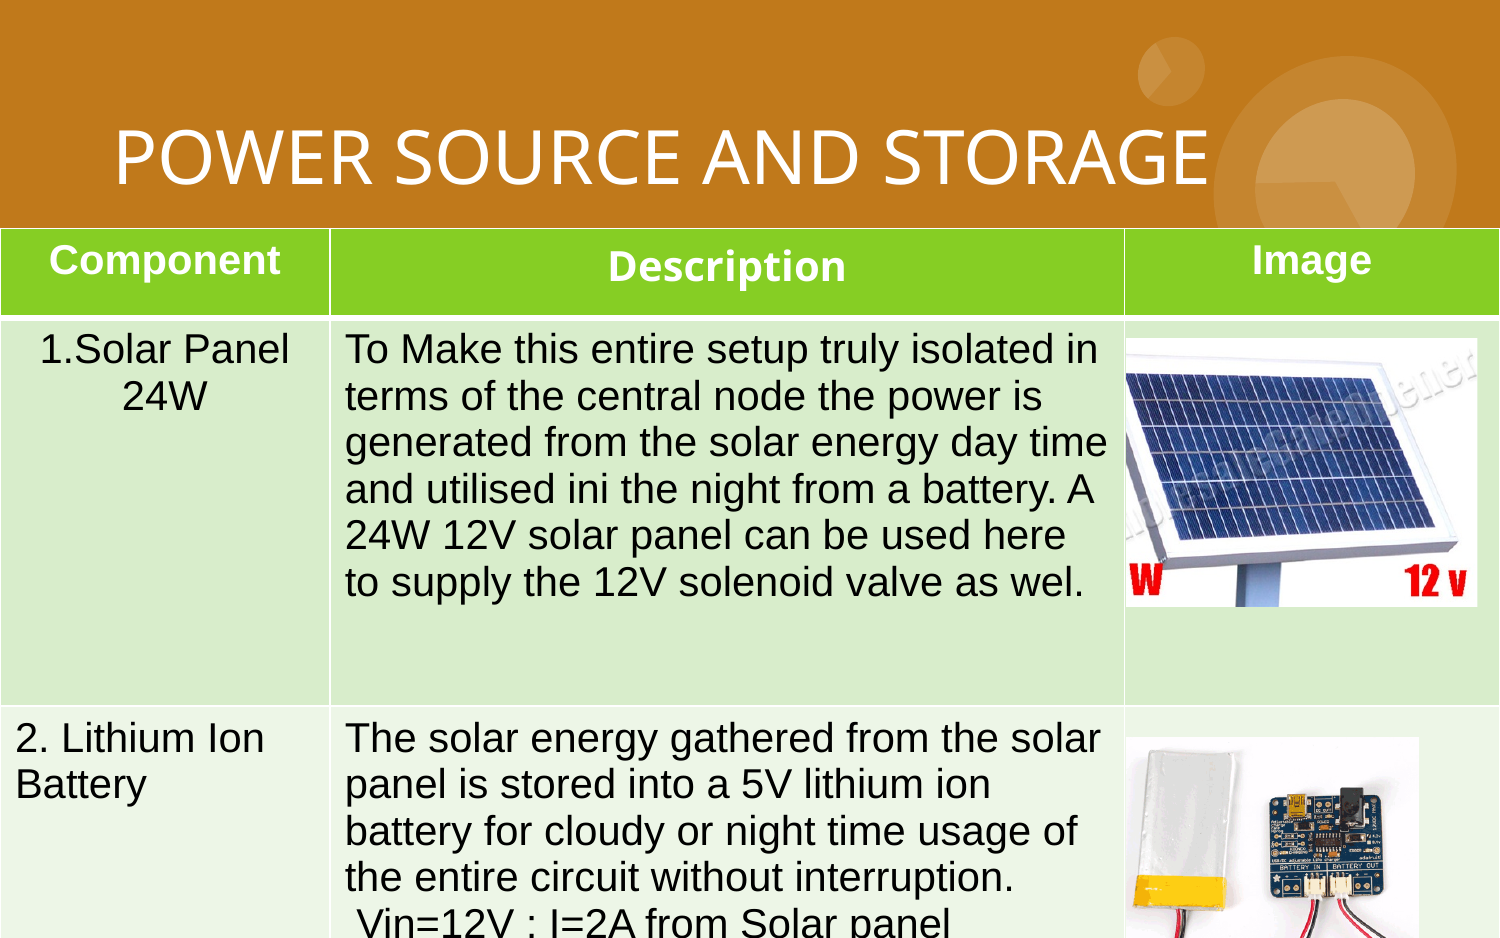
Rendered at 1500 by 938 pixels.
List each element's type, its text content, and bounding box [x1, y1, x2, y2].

table_cell [1125, 321, 1499, 705]
picture [1125, 320, 1478, 626]
table_header Description [331, 229, 1124, 315]
table_header Component [1, 229, 329, 315]
table_cell [1125, 707, 1499, 938]
table_cell To Make this entire setup truly isolated in terms of the central node the power is generated from the solar energy day time and utilised ini the night from a battery. A 24W 12V solar panel can be used here to supply the 12V solenoid valve as wel. [331, 321, 1124, 705]
table_cell 2. Lithium Ion Battery [1, 707, 329, 938]
picture [1125, 737, 1420, 938]
table_cell The solar energy gathered from the solar panel is stored into a 5V lithium ion battery for cloudy or night time usage of the entire circuit without interruption. Vin=12V ; I=2A from Solar panel Vout=5V 2A regulated supply [331, 707, 1124, 938]
table_cell 1.Solar Panel 24W [1, 321, 329, 705]
table_header Image [1125, 229, 1499, 315]
text_box POWER SOURCE AND STORAGE [112, 50, 1388, 228]
